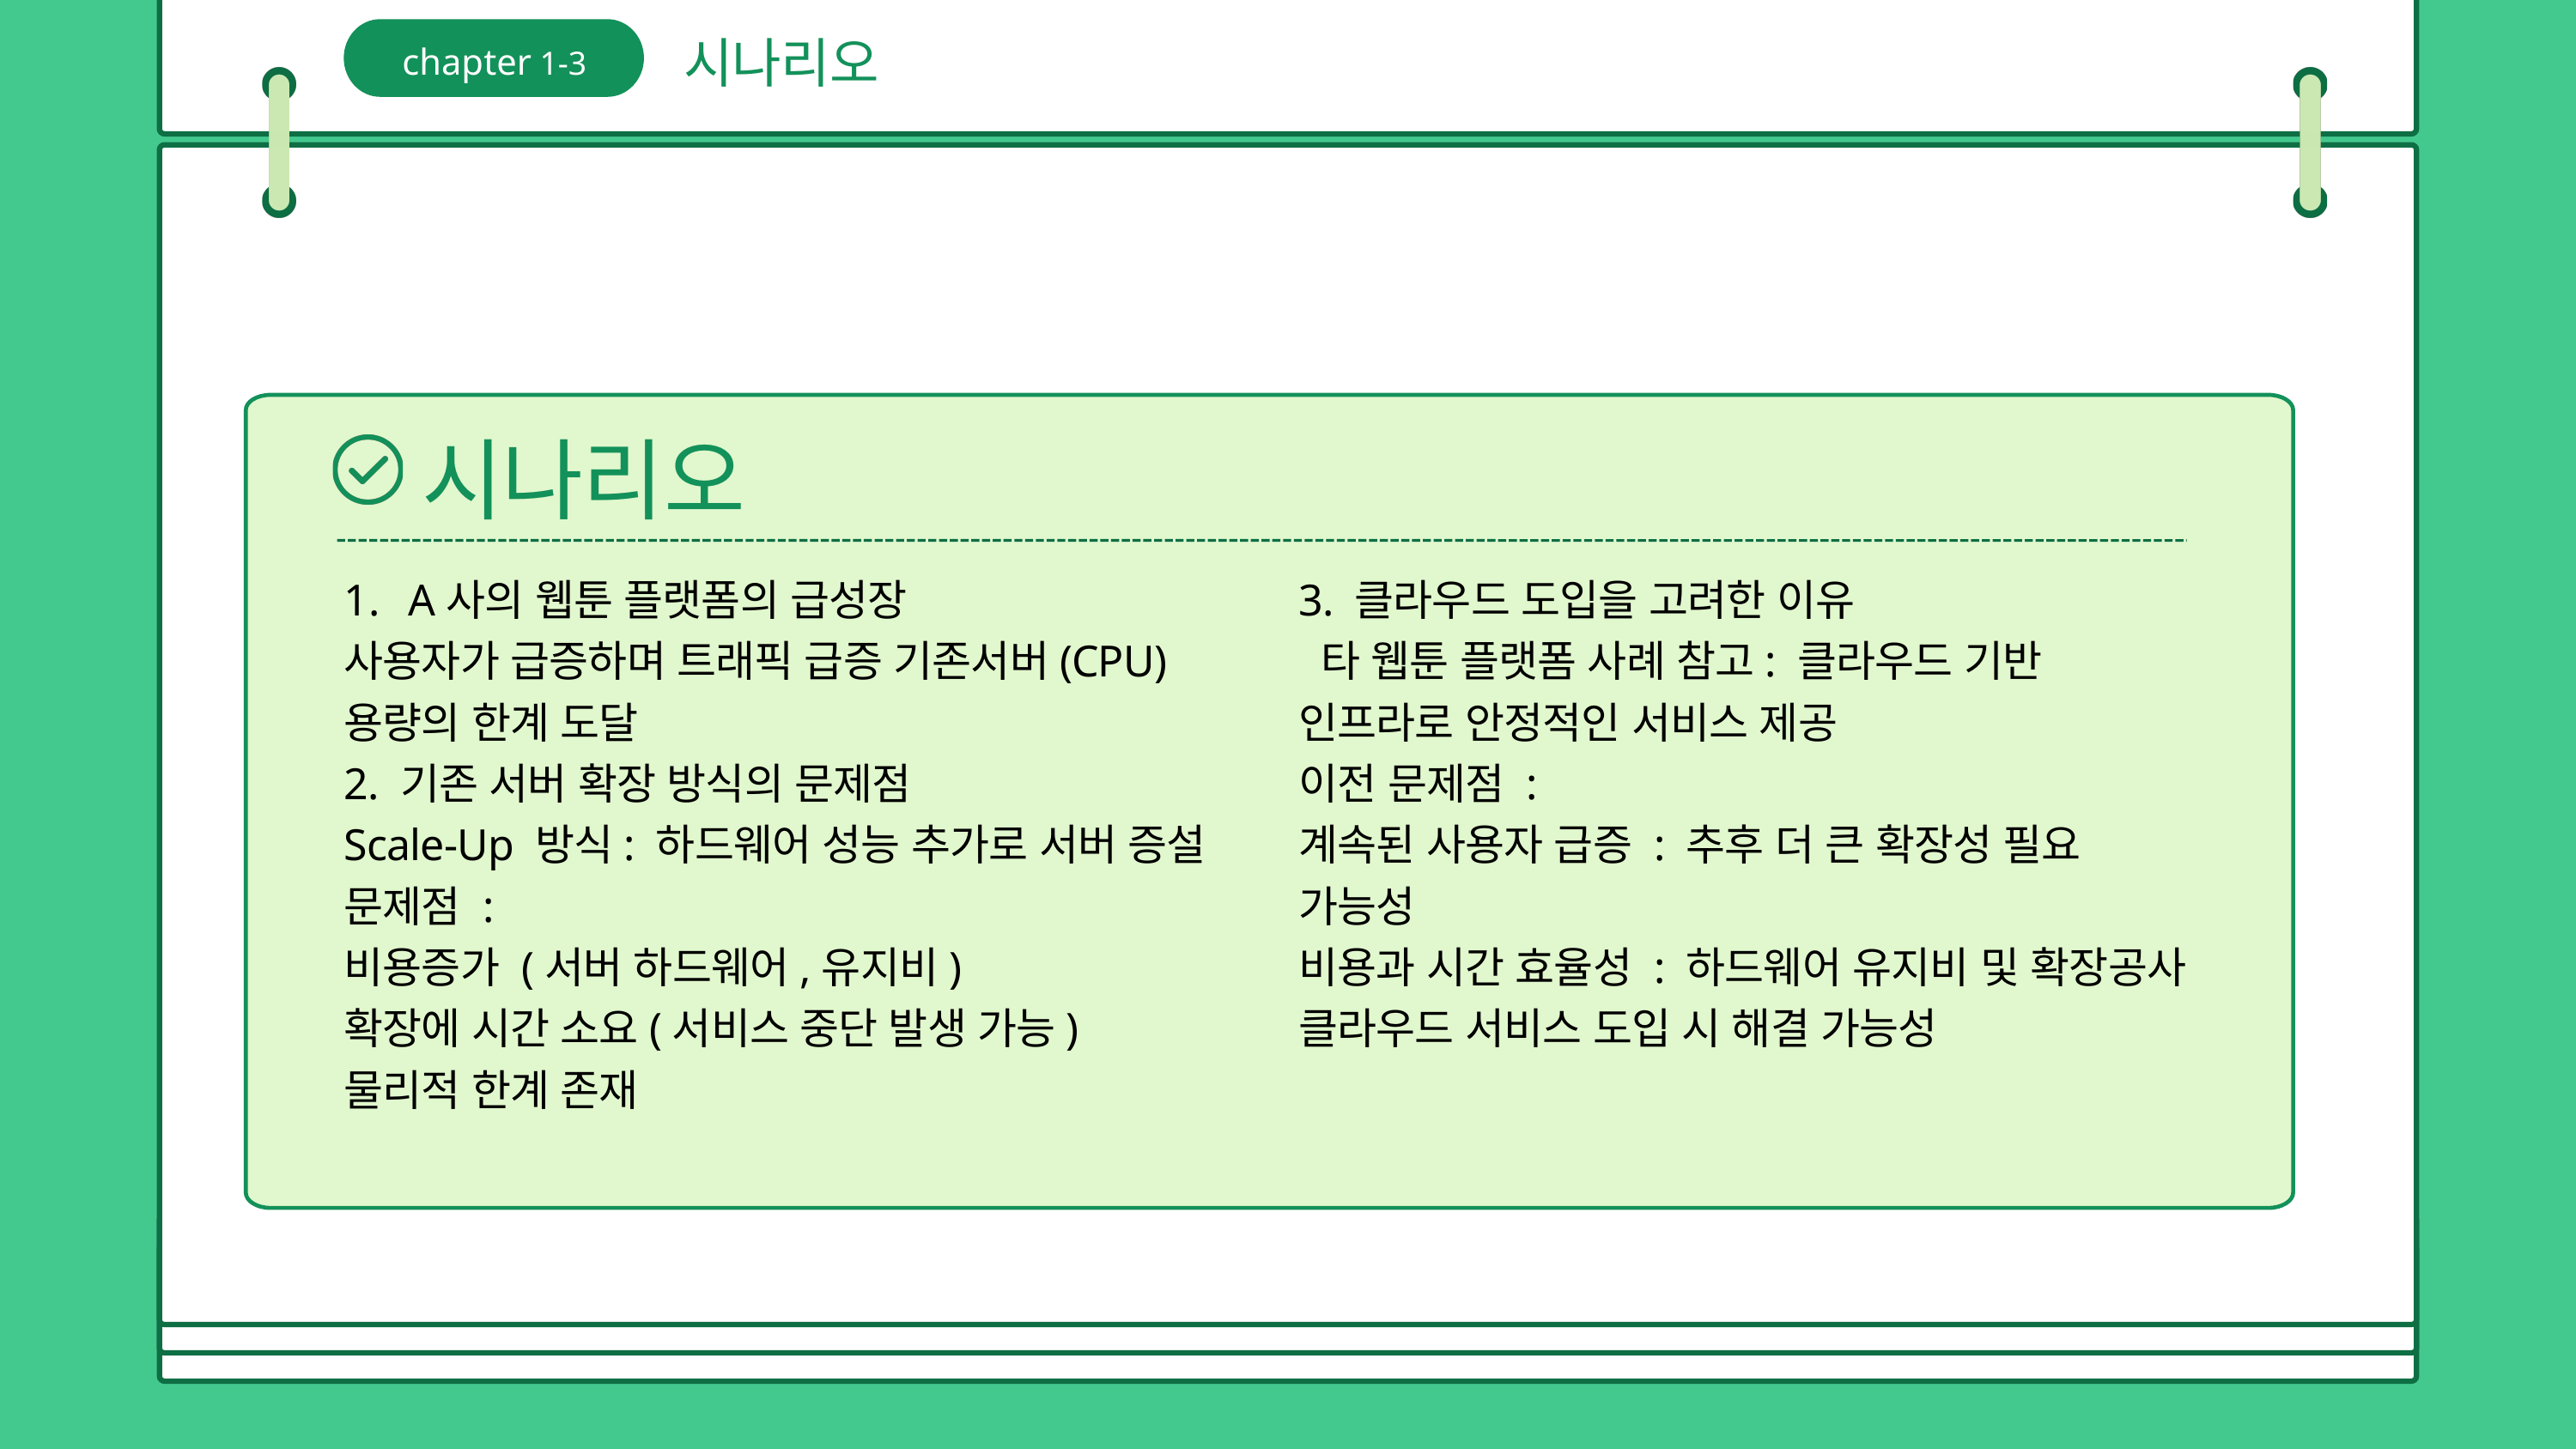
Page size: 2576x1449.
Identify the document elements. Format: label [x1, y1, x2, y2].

text_box [159, 1361, 2417, 1382]
text_box [159, 0, 2417, 135]
text_box [159, 1330, 2417, 1354]
text_box [159, 144, 2417, 1325]
text_box [343, 19, 645, 98]
text_box [245, 394, 2293, 1209]
